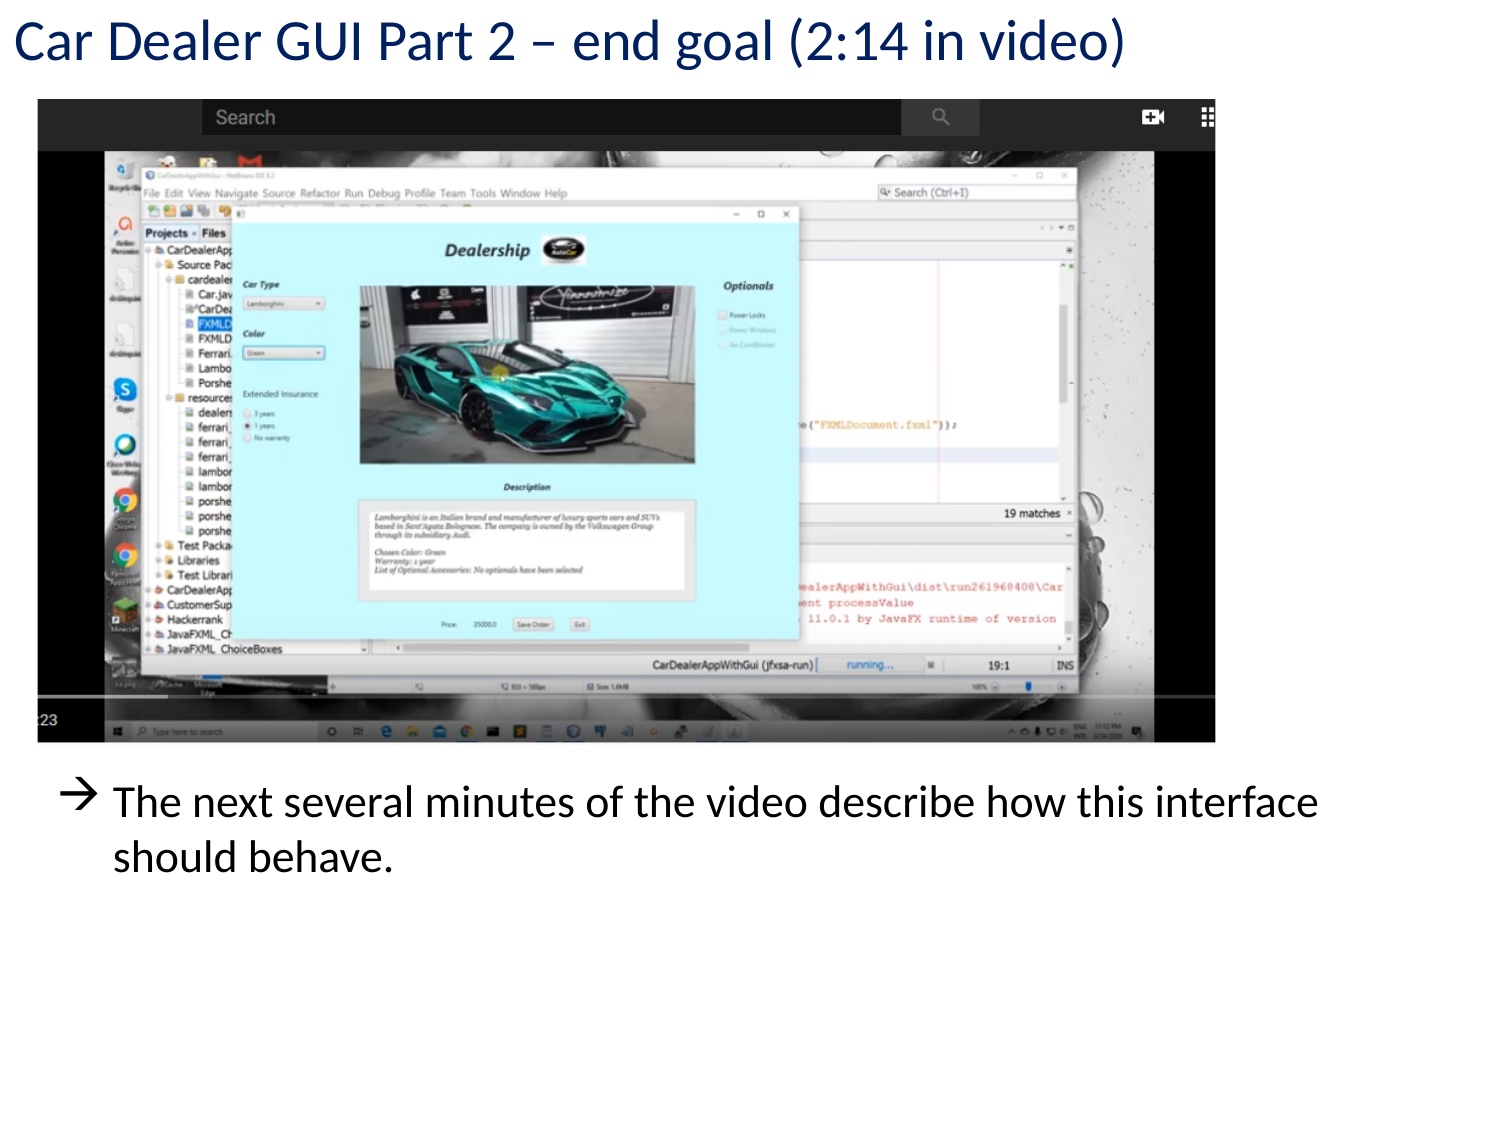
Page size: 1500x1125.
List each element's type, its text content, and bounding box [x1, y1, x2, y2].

text_box Car Dealer GUI Part 2 – end goal (2:14 in video) [0, 0, 1335, 80]
picture [37, 99, 1216, 745]
text_box The next several minutes of the video describe how this interface should behave. [41, 764, 1405, 890]
